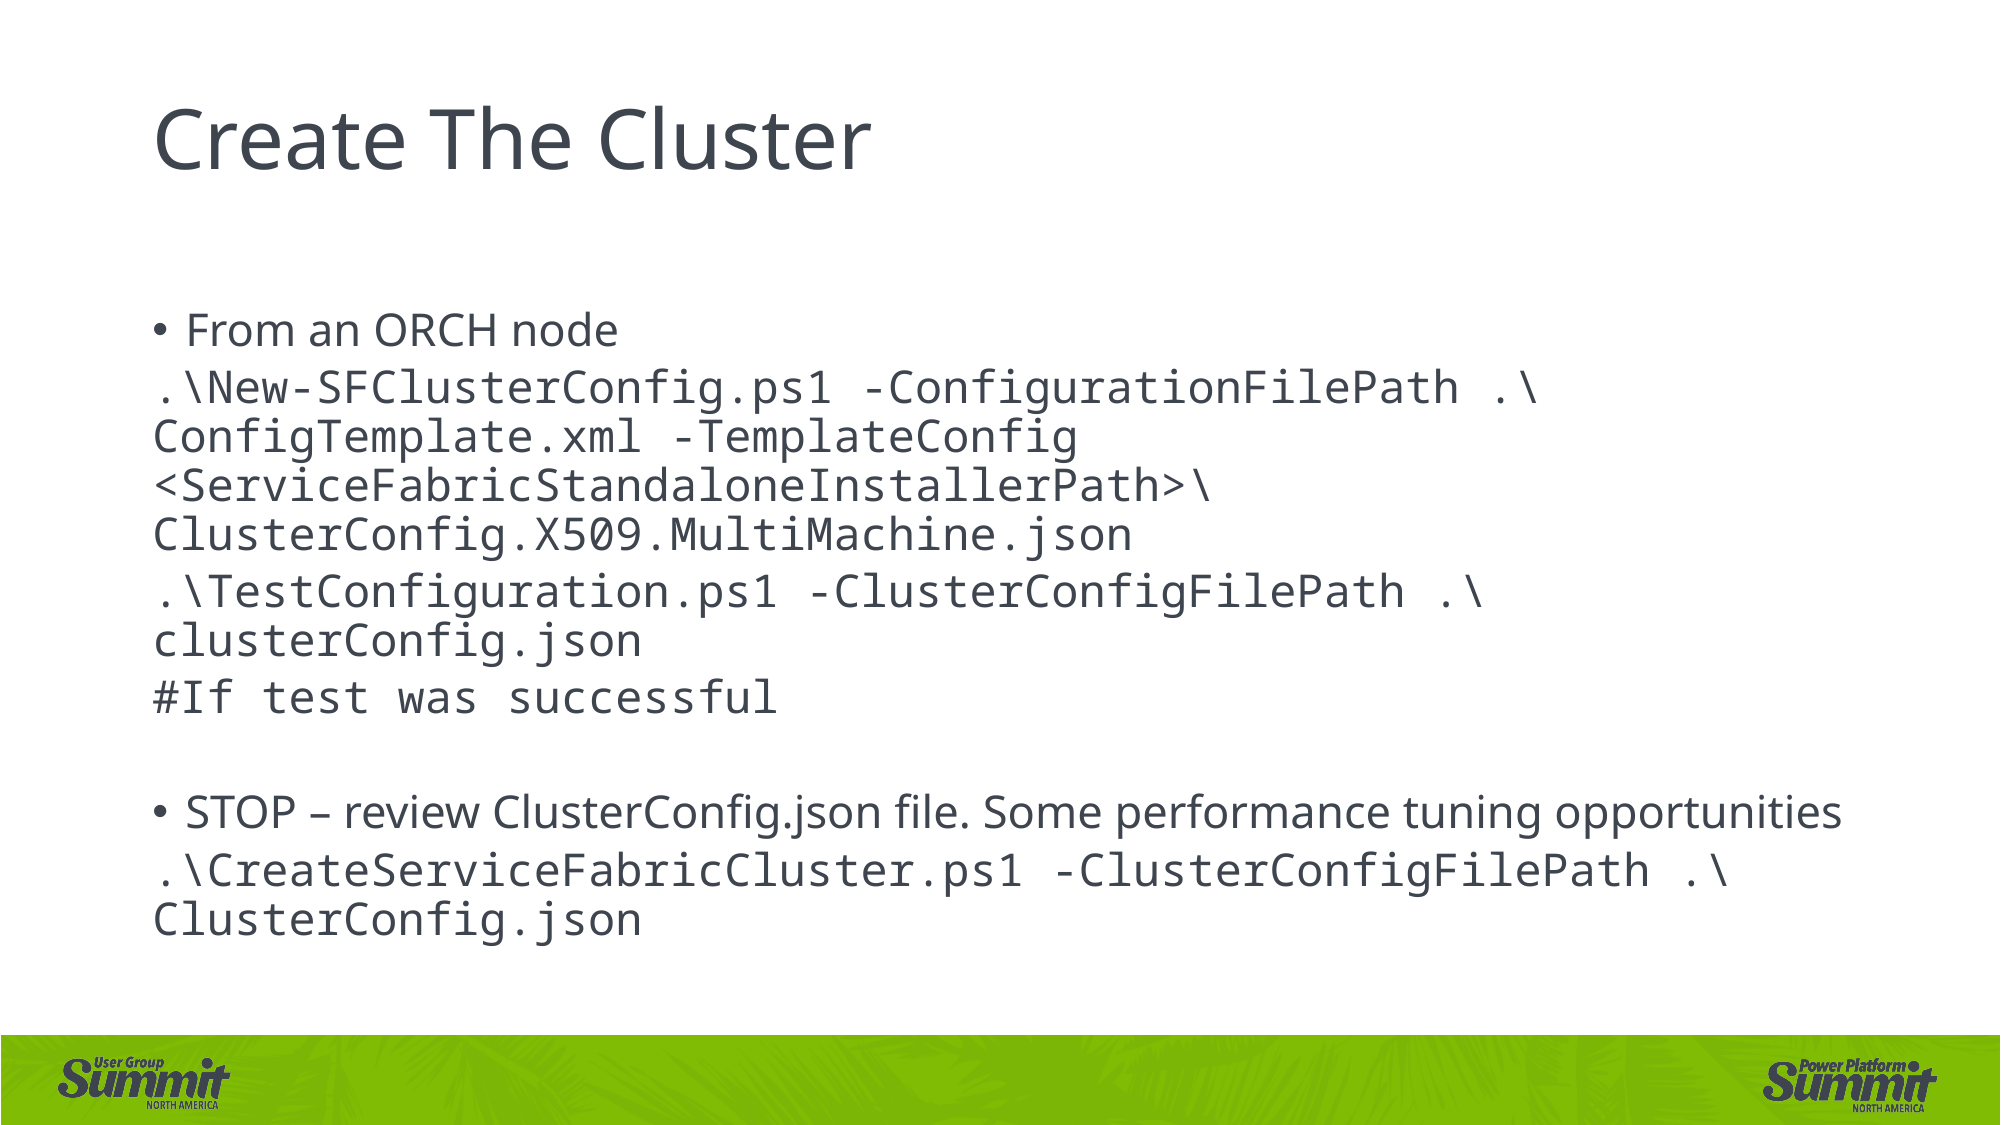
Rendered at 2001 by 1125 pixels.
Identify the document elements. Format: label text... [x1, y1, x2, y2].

list From an ORCH node .\New-SFClusterConfig.ps1 -ConfigurationFilePath .\ConfigTemplate.xml -TemplateConfig <ServiceFabricStandaloneInstallerPath>\ClusterConfig.X509.MultiMachine.json .\TestConfiguration.ps1 -ClusterConfigFilePath .\clusterConfig.json #If test was successful STOP – review ClusterConfig.json file. Some performance tuning opportunities .\CreateServiceFabricCluster.ps1 -ClusterConfigFilePath .\ClusterConfig.json [137, 299, 1863, 974]
title Create The Cluster [137, 59, 1863, 225]
picture [0, 1023, 2000, 1125]
